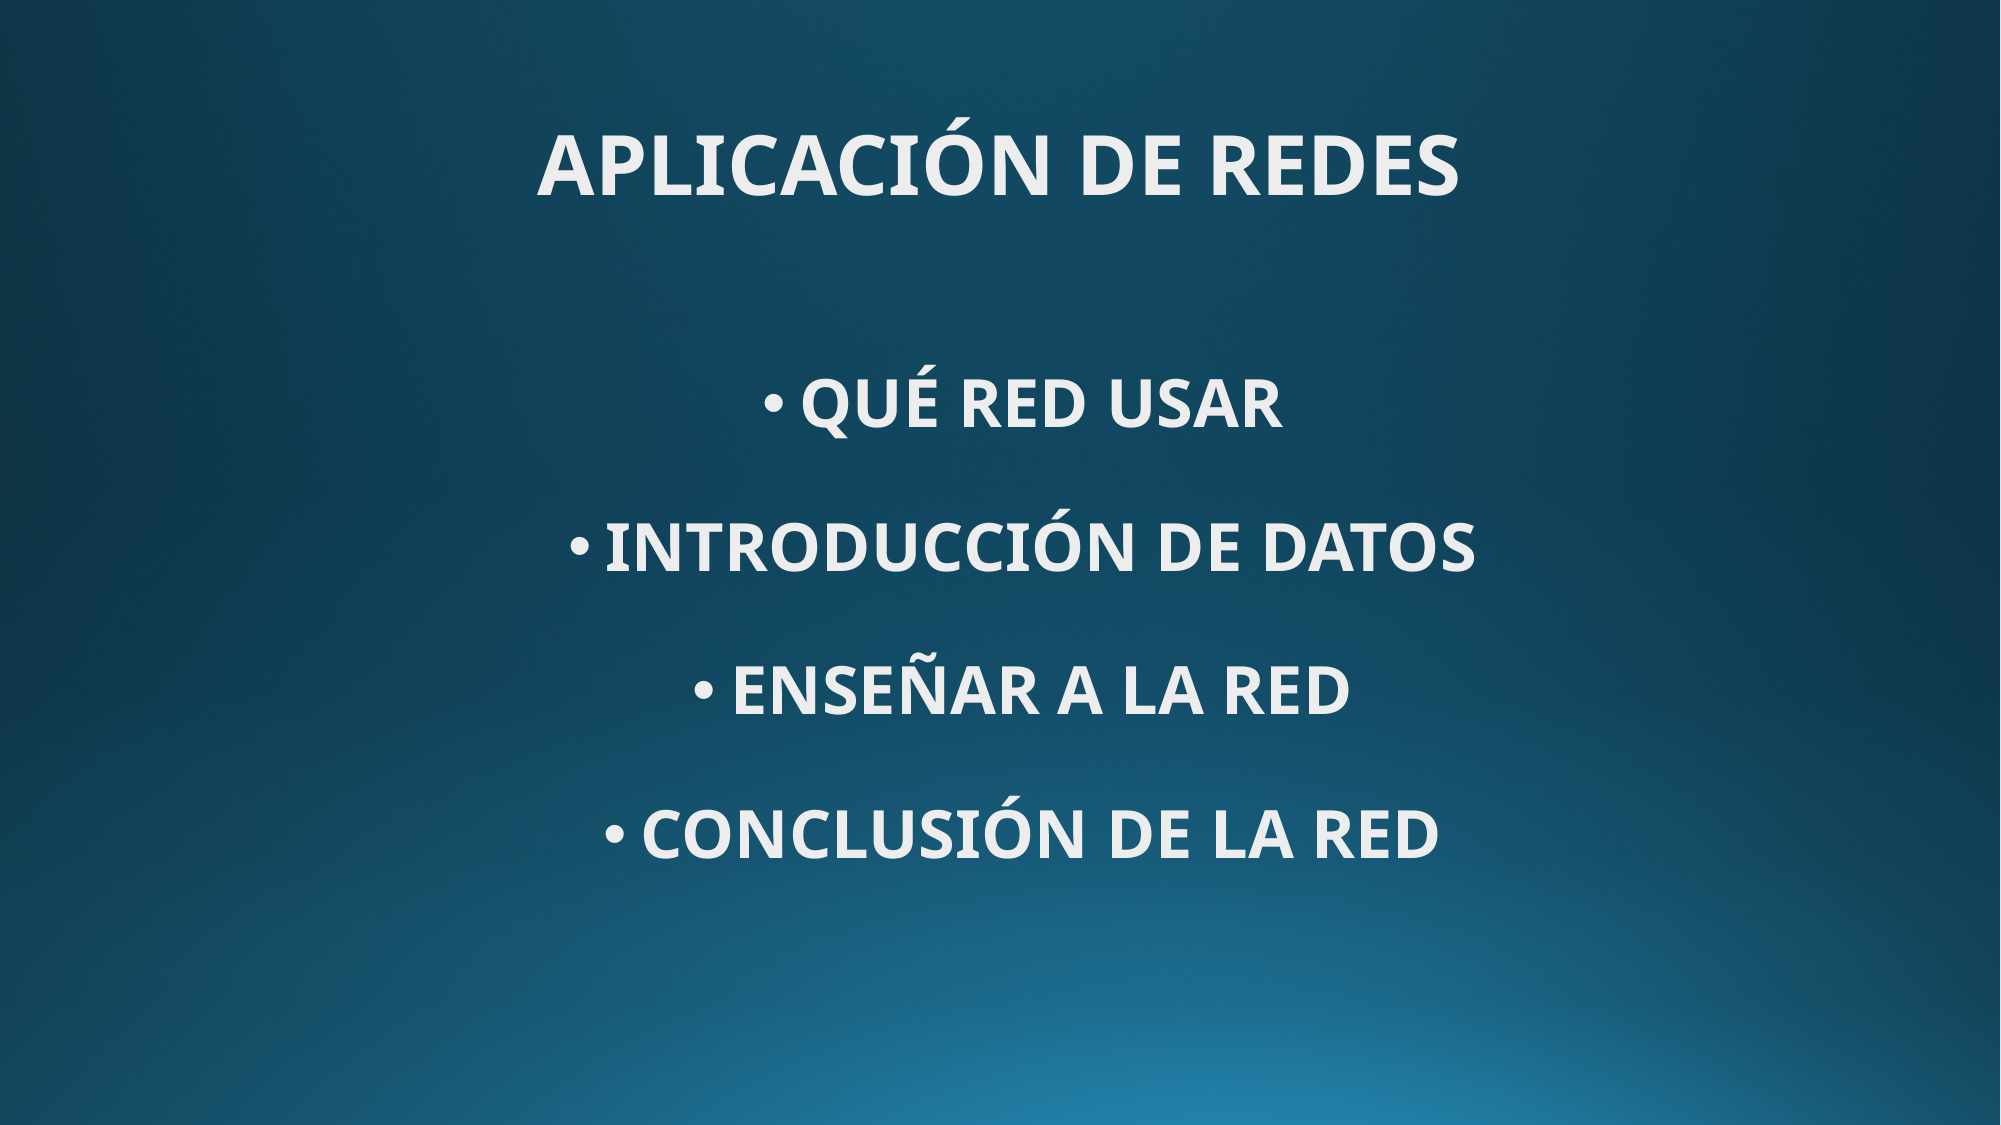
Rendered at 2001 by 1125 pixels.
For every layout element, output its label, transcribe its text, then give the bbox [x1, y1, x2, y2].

picture [0, 0, 2001, 1125]
text_box APLICACIÓN DE REDES [137, 59, 1863, 278]
text_box QUÉ RED USAR INTRODUCCIÓN DE DATOS ENSEÑAR A LA RED CONCLUSIÓN DE LA RED [183, 229, 1863, 944]
